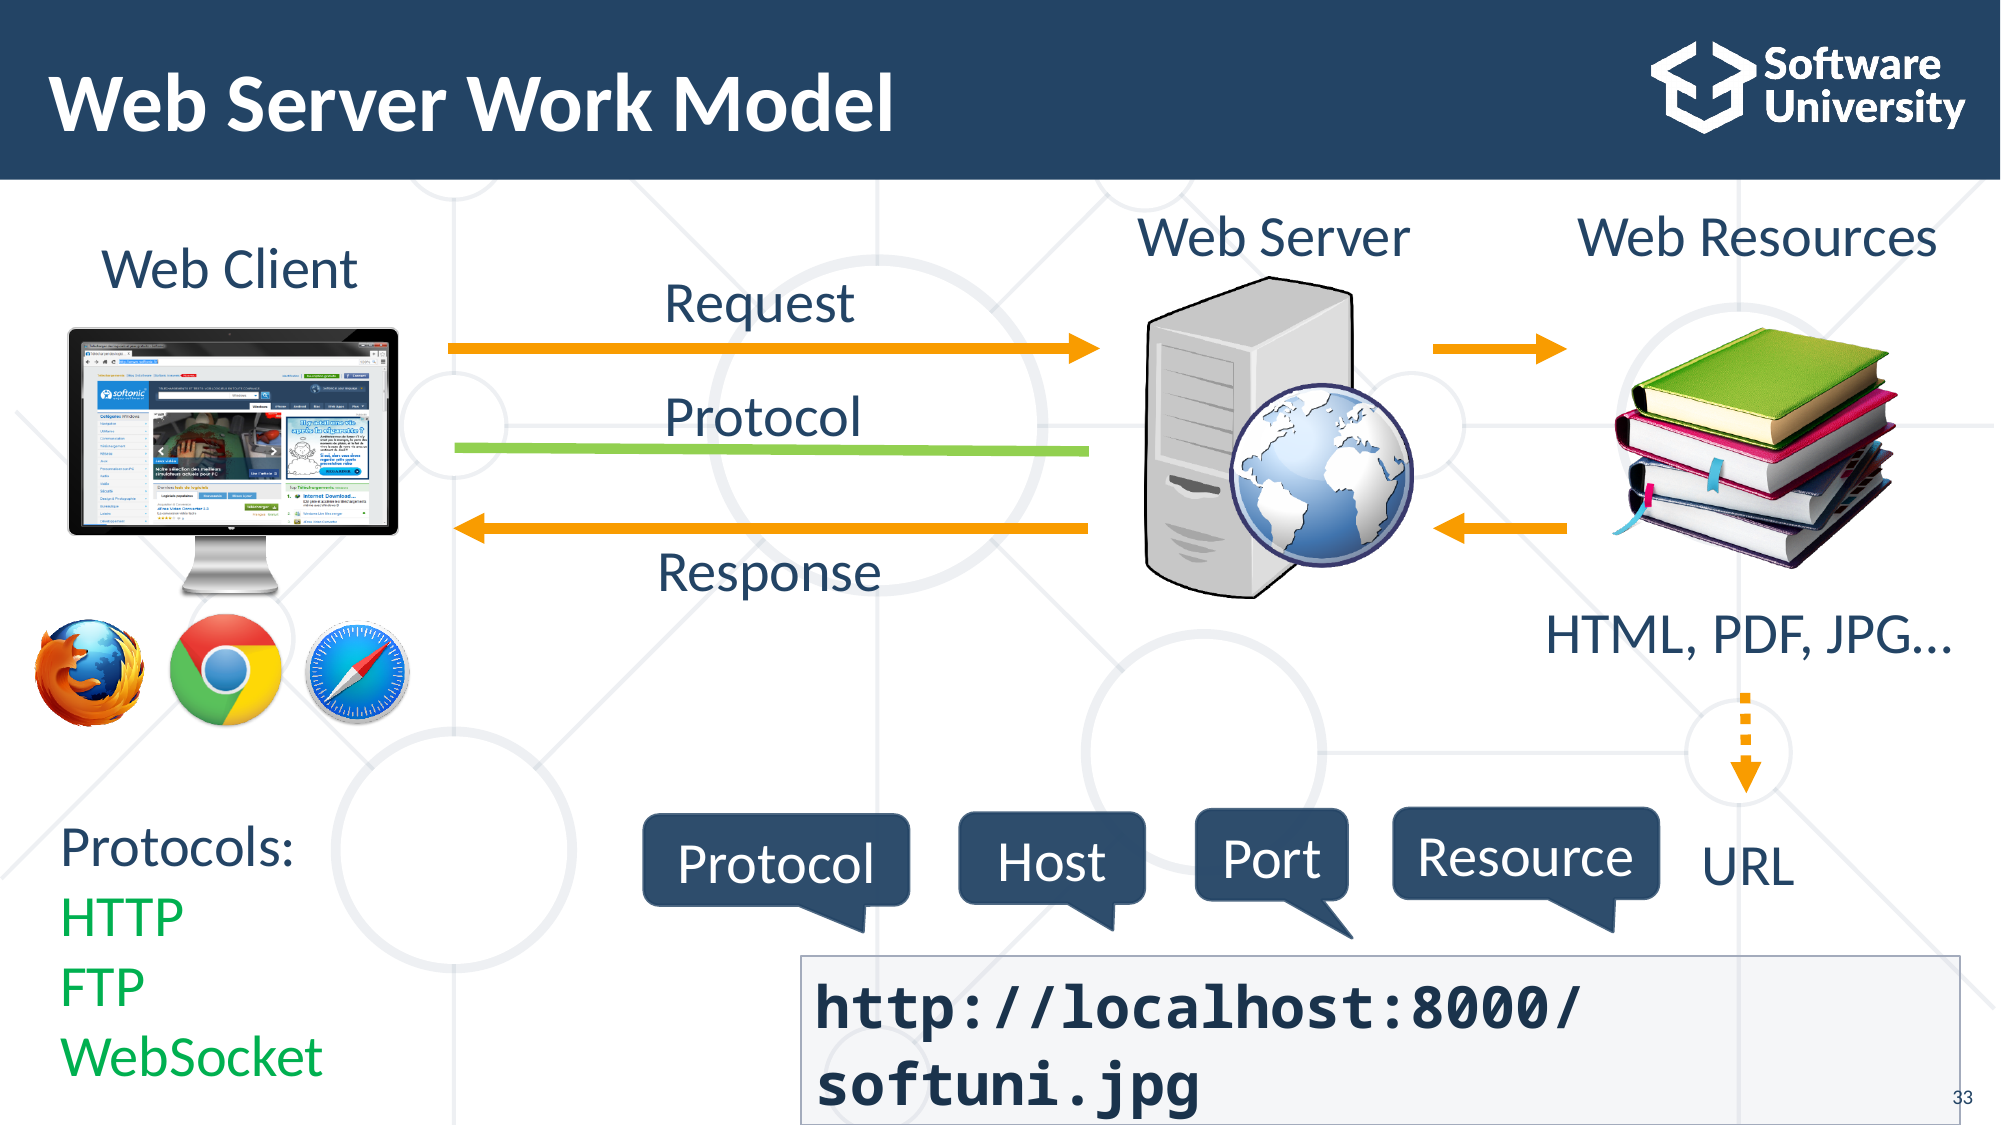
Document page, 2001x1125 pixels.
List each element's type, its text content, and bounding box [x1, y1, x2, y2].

text_box Protocols: HTTP FTP WebSocket [45, 800, 385, 1096]
picture [30, 614, 148, 732]
text_box Response [642, 537, 911, 611]
picture [298, 613, 416, 730]
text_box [454, 447, 1090, 452]
text_box Host [957, 810, 1147, 932]
picture [1606, 293, 1903, 590]
picture [1144, 276, 1414, 599]
picture [161, 606, 289, 734]
text_box Protocol [650, 370, 894, 446]
text_box Port [1194, 807, 1354, 940]
text_box Web Server [1122, 190, 1436, 276]
text_box Web Resources [1562, 190, 1961, 276]
text_box URL [1687, 819, 2000, 905]
slide_number 33 [1927, 1067, 1989, 1117]
text_box Resource [1391, 806, 1661, 934]
text_box http://localhost:8000/softuni.jpg [801, 956, 1961, 1125]
text_box Protocol [641, 812, 912, 934]
text_box HTML, PDF, JPG… [1530, 587, 1978, 673]
text_box Request [650, 256, 894, 342]
title Web Server Work Model [31, 6, 1603, 189]
picture [67, 327, 400, 601]
text_box Web Client [86, 222, 399, 308]
picture [1651, 41, 1966, 134]
